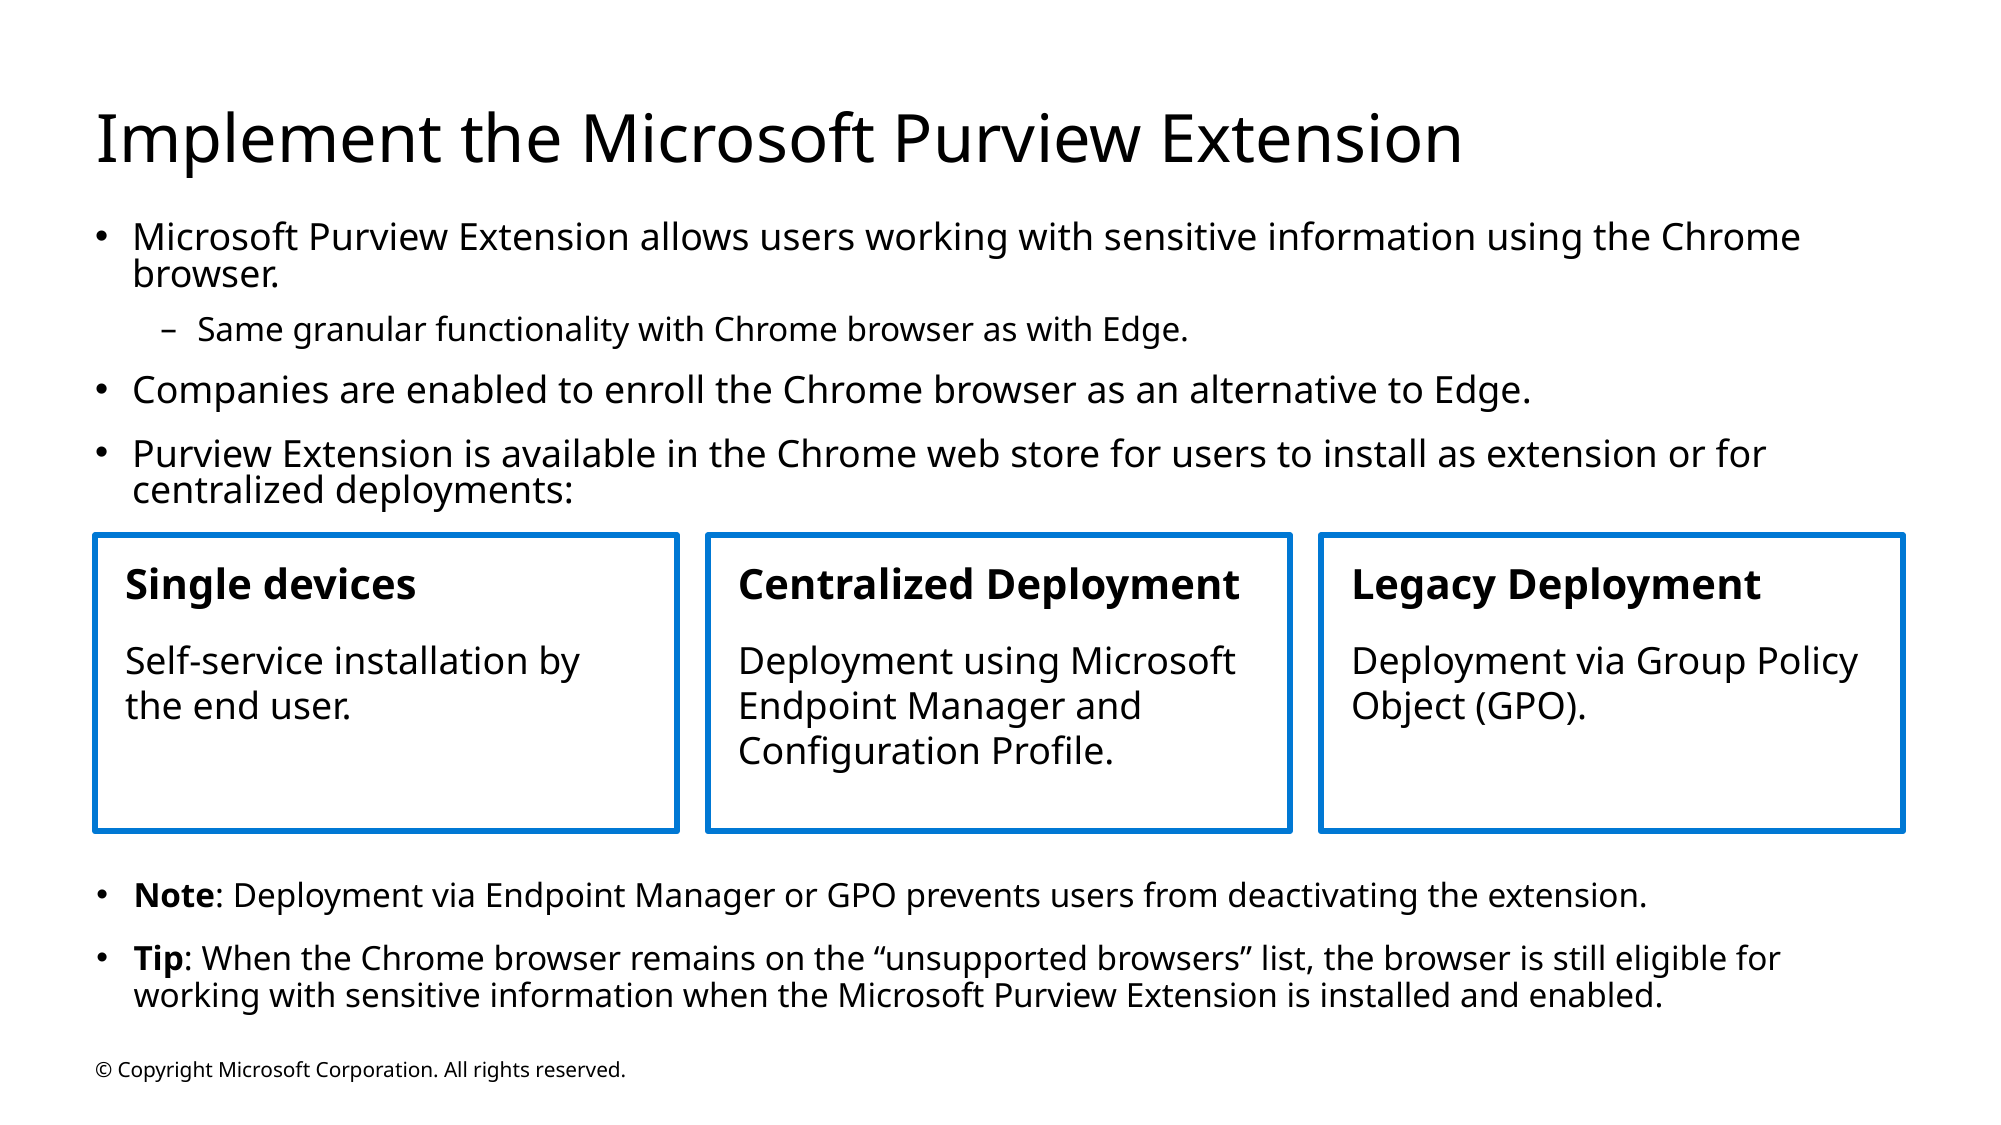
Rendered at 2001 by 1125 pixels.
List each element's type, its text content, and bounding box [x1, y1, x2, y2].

text_box Legacy Deployment Deployment via Group Policy Object (GPO). [1321, 535, 1903, 832]
text_box Single devices Self-service installation by the end user. [95, 535, 677, 832]
text_box Microsoft Purview Extension allows users working with sensitive information using the Chrome browser. Same granular functionality with Chrome browser as with Edge. Companies are enabled to enroll the Chrome browser as an alternative to Edge. Purview Extension is available in the Chrome web store for users to install as extension or for centralized deployments: [95, 221, 1902, 480]
text_box Centralized Deployment Deployment using Microsoft Endpoint Manager and Configuration Profile. [708, 535, 1290, 832]
text_box Note: Deployment via Endpoint Manager or GPO prevents users from deactivating the extension. Tip: When the Chrome browser remains on the “unsupported browsers” list, the browser is still eligible for working with sensitive information when the Microsoft Purview Extension is installed and enabled. [96, 876, 1903, 1029]
title Implement the Microsoft Purview Extension [96, 96, 1903, 177]
